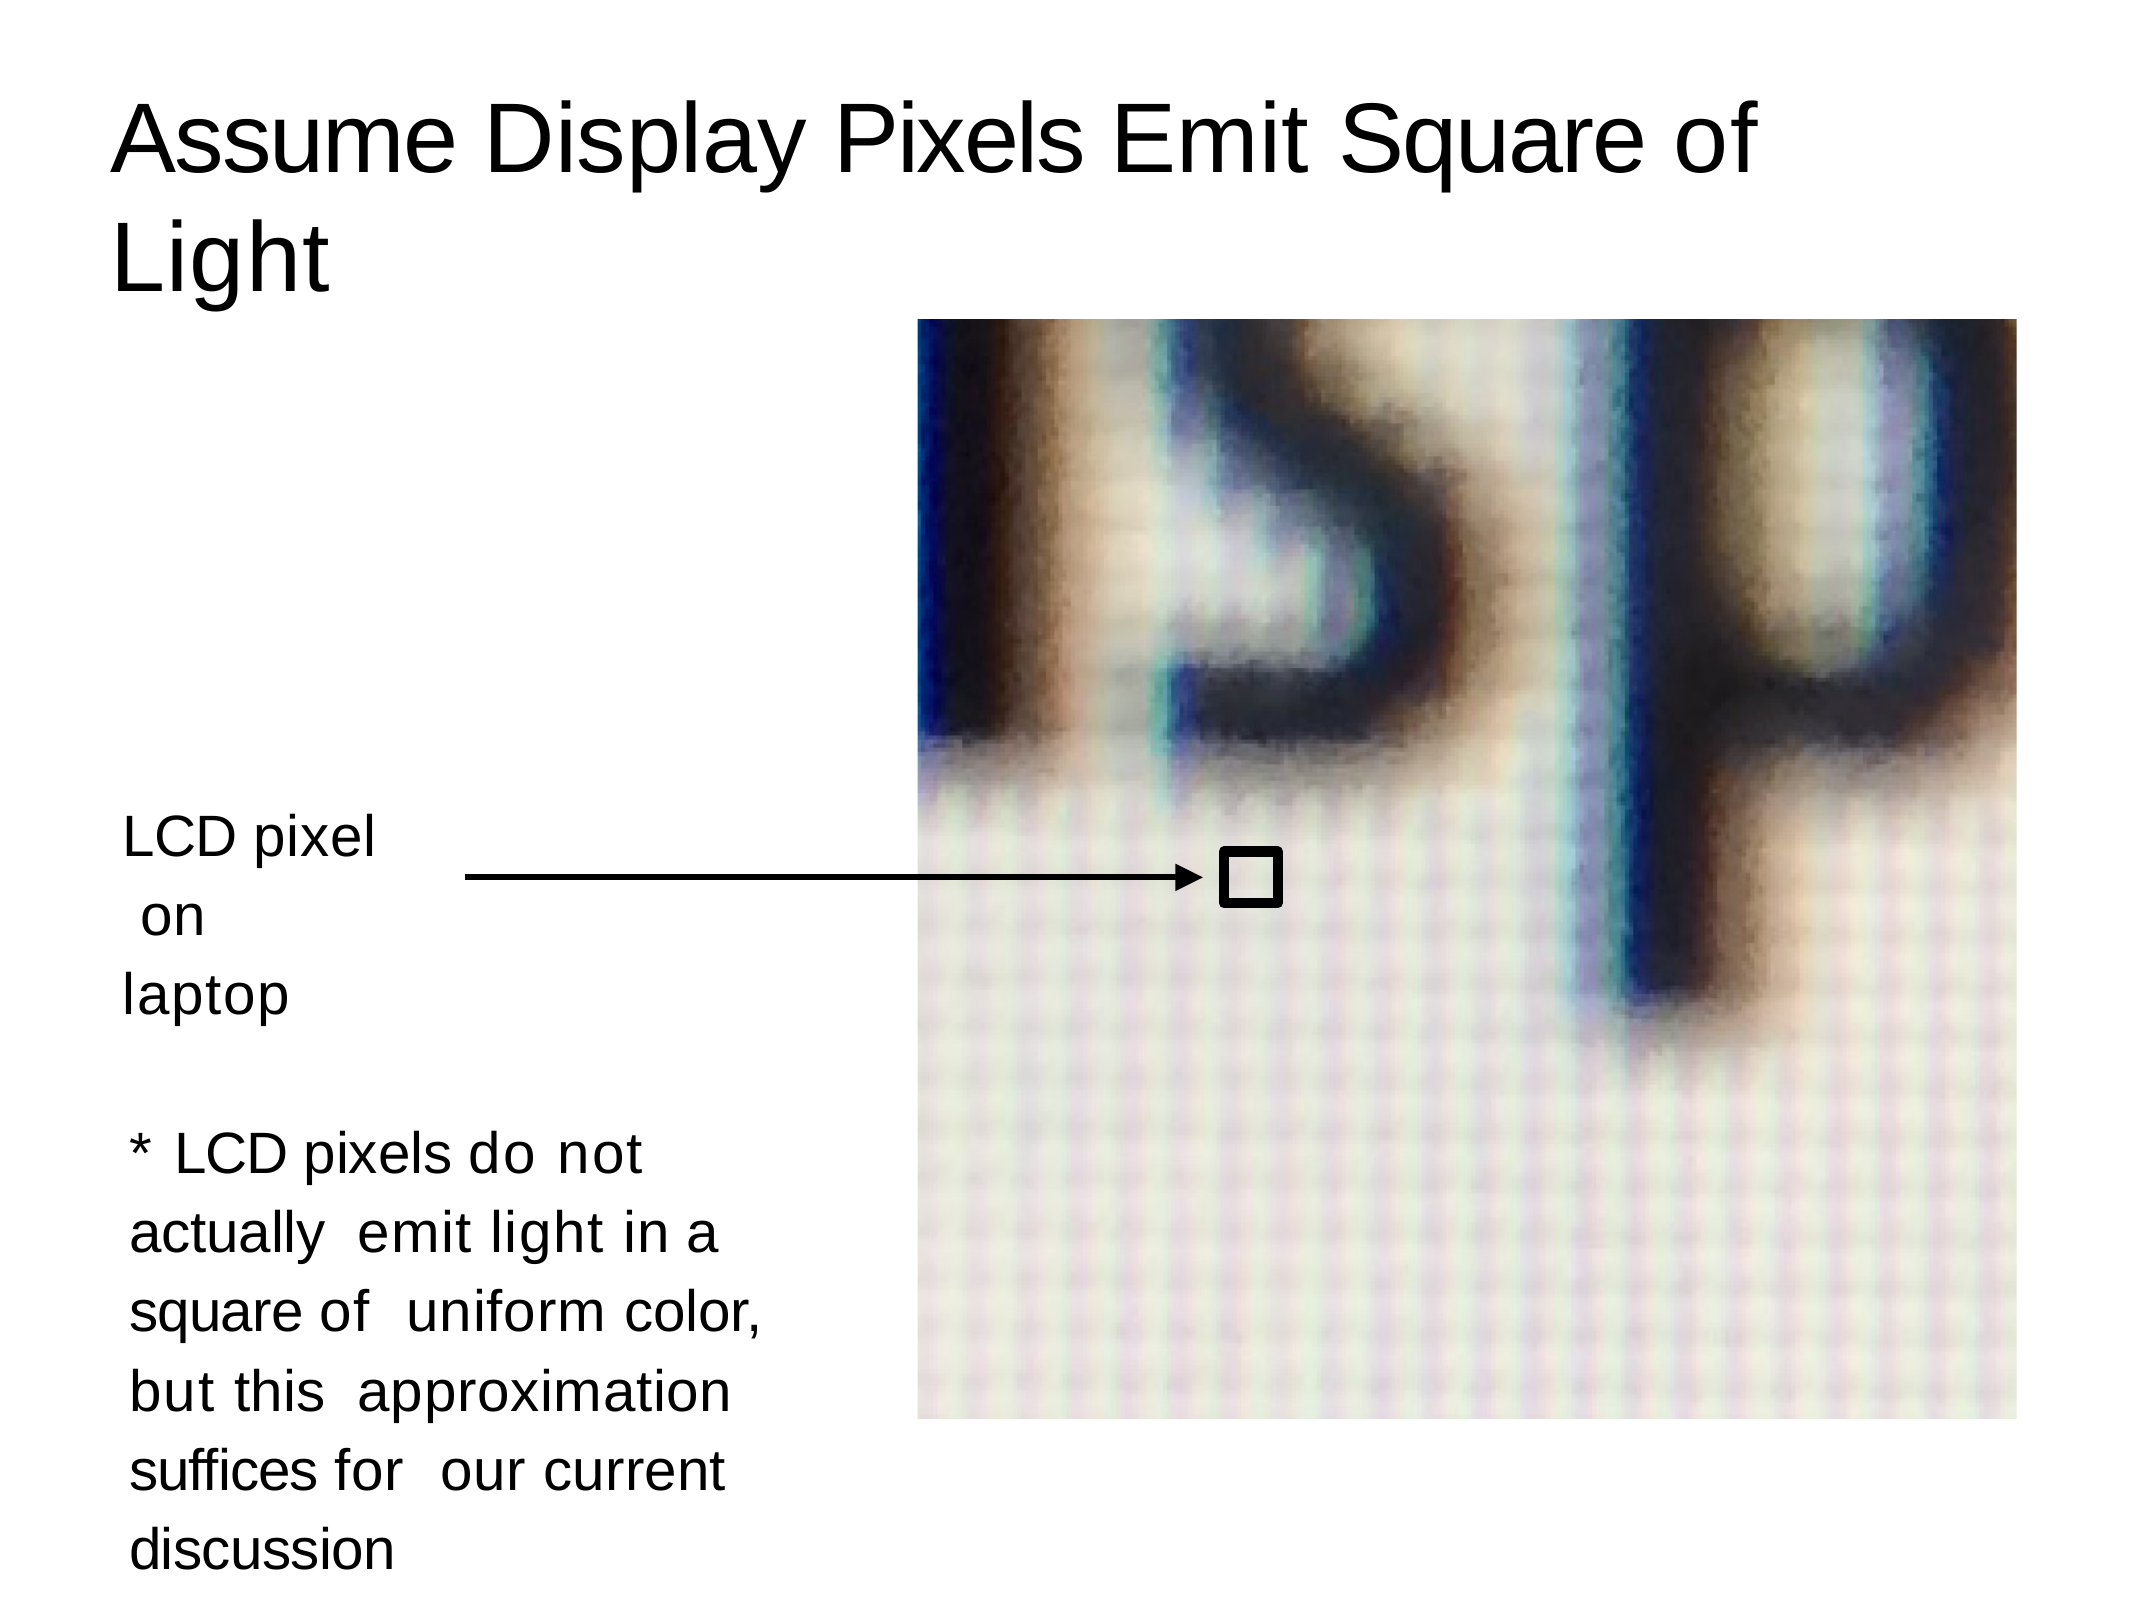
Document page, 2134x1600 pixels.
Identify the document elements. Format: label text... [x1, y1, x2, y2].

text_box LCD pixel on laptop * LCD pixels do not actually emit light in a square of uniform color, but this approximation suffices for our current discussion [120, 786, 854, 1581]
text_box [464, 319, 2018, 1419]
title Assume Display Pixels Emit Square of Light [108, 71, 2014, 342]
